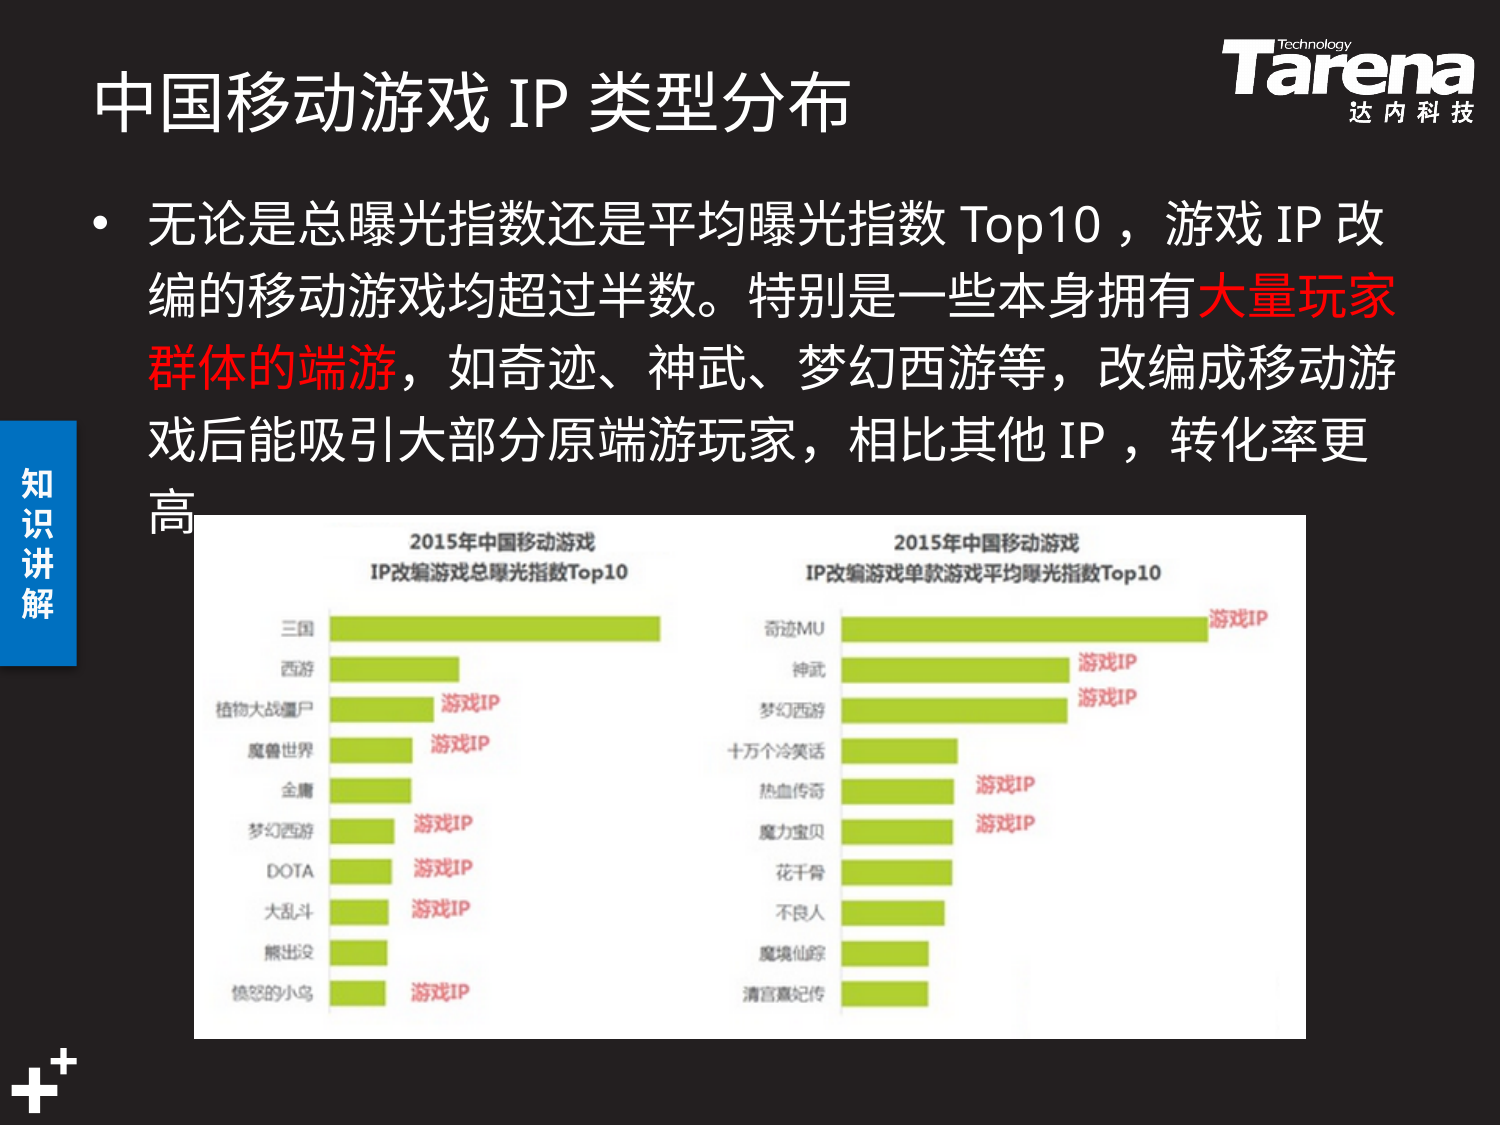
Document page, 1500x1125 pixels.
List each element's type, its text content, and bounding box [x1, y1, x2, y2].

picture [194, 514, 1306, 1039]
title 中国移动游戏IP类型分布 [76, 42, 1188, 160]
picture [1222, 39, 1475, 123]
list 无论是总曝光指数还是平均曝光指数Top10，游戏IP改编的移动游戏均超过半数。特别是一些本身拥有大量玩家群体的端游，如奇迹、神武、梦幻西游等，改编成移动游戏后能吸引大部分原端游玩家，相比其他IP，转化率更高。 [76, 172, 1424, 564]
